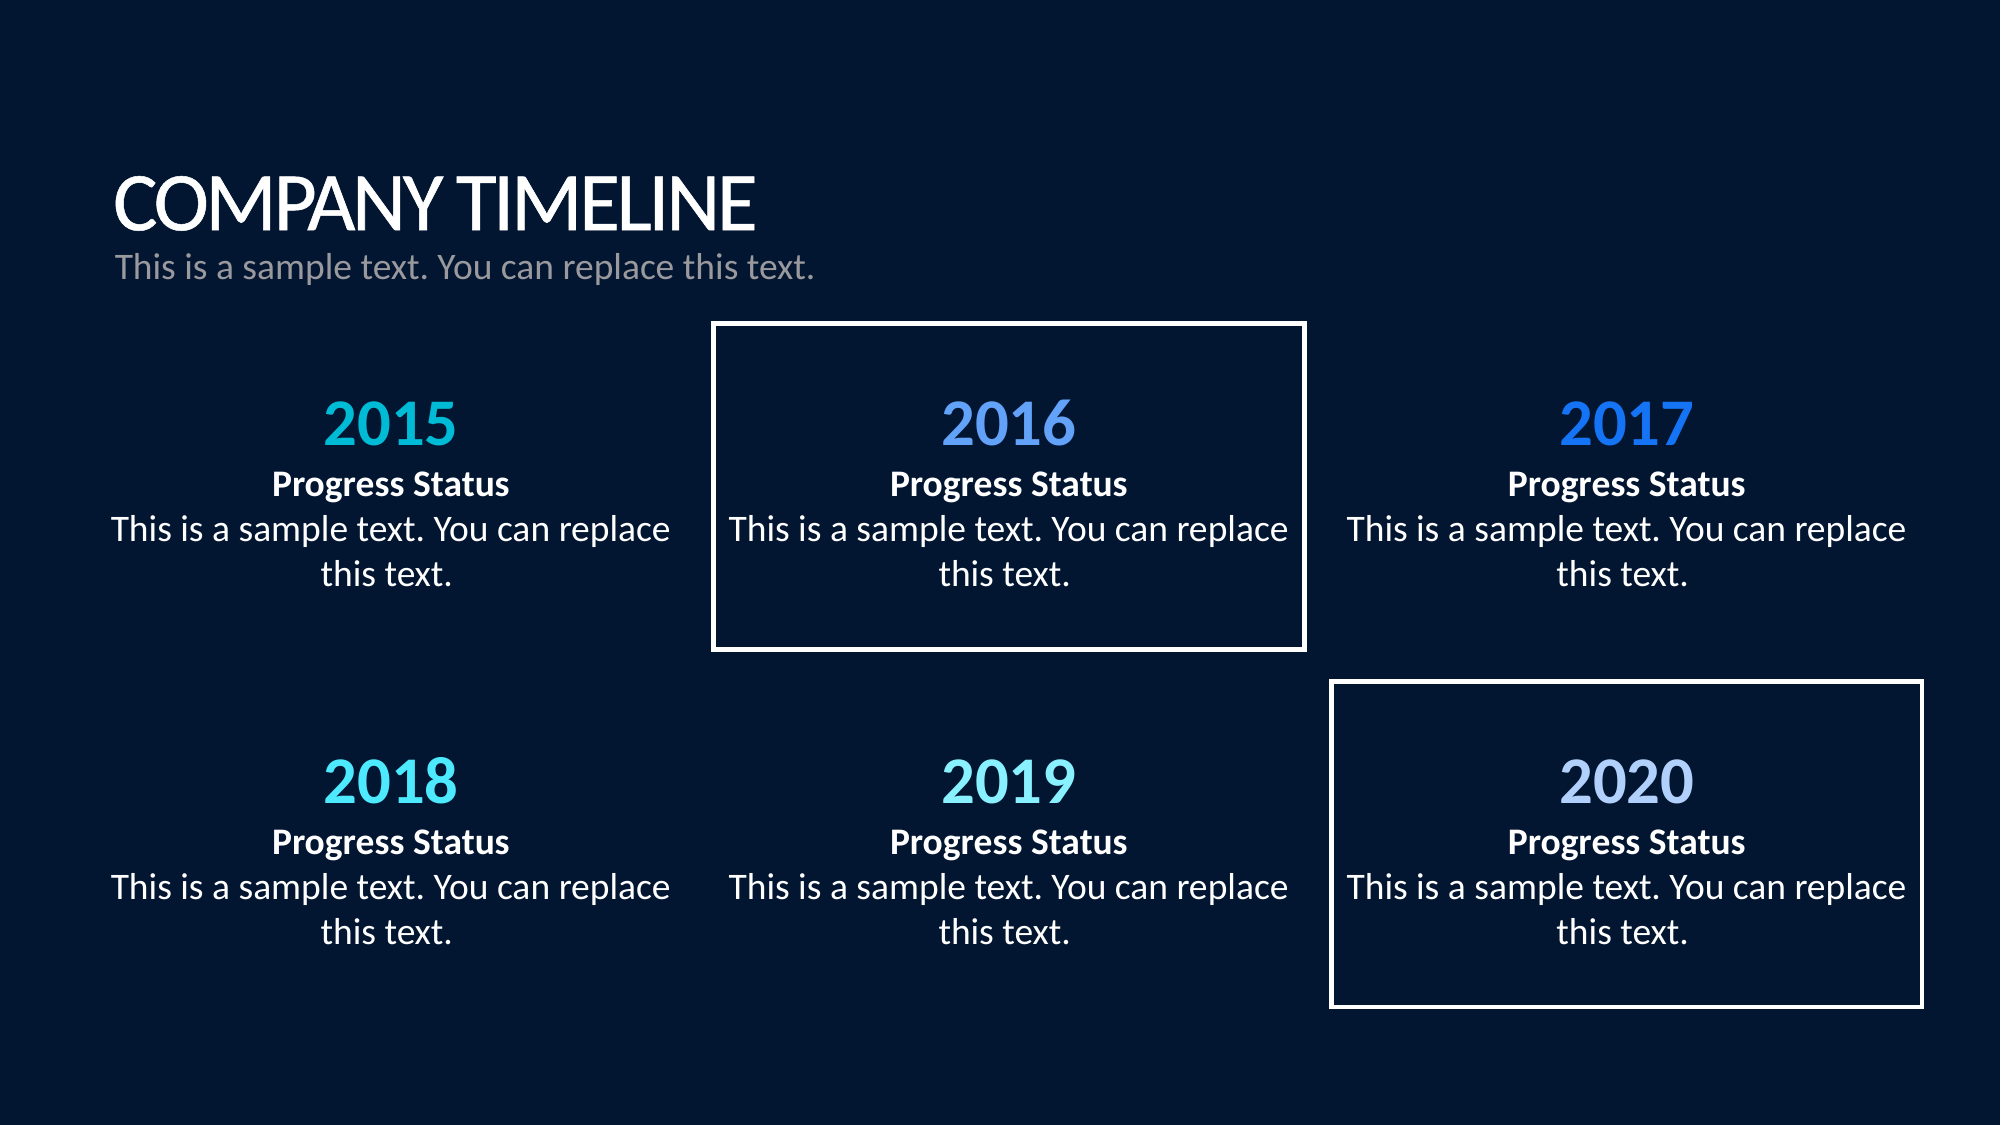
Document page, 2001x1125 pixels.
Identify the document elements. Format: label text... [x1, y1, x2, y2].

text_box 2015 Progress Status This is a sample text. You can replace this text. [95, 323, 687, 651]
text_box 2018 Progress Status This is a sample text. You can replace this text. [95, 680, 687, 1008]
text_box 2016 Progress Status This is a sample text. You can replace this text. [713, 323, 1305, 651]
text_box 2020 Progress Status This is a sample text. You can replace this text. [1331, 680, 1923, 1008]
text_box 2019 Progress Status This is a sample text. You can replace this text. [713, 680, 1305, 1008]
text_box This is a sample text. You can replace this text. [100, 234, 840, 295]
text_box 2017 Progress Status This is a sample text. You can replace this text. [1331, 323, 1923, 651]
text_box Company timeline [98, 139, 774, 255]
